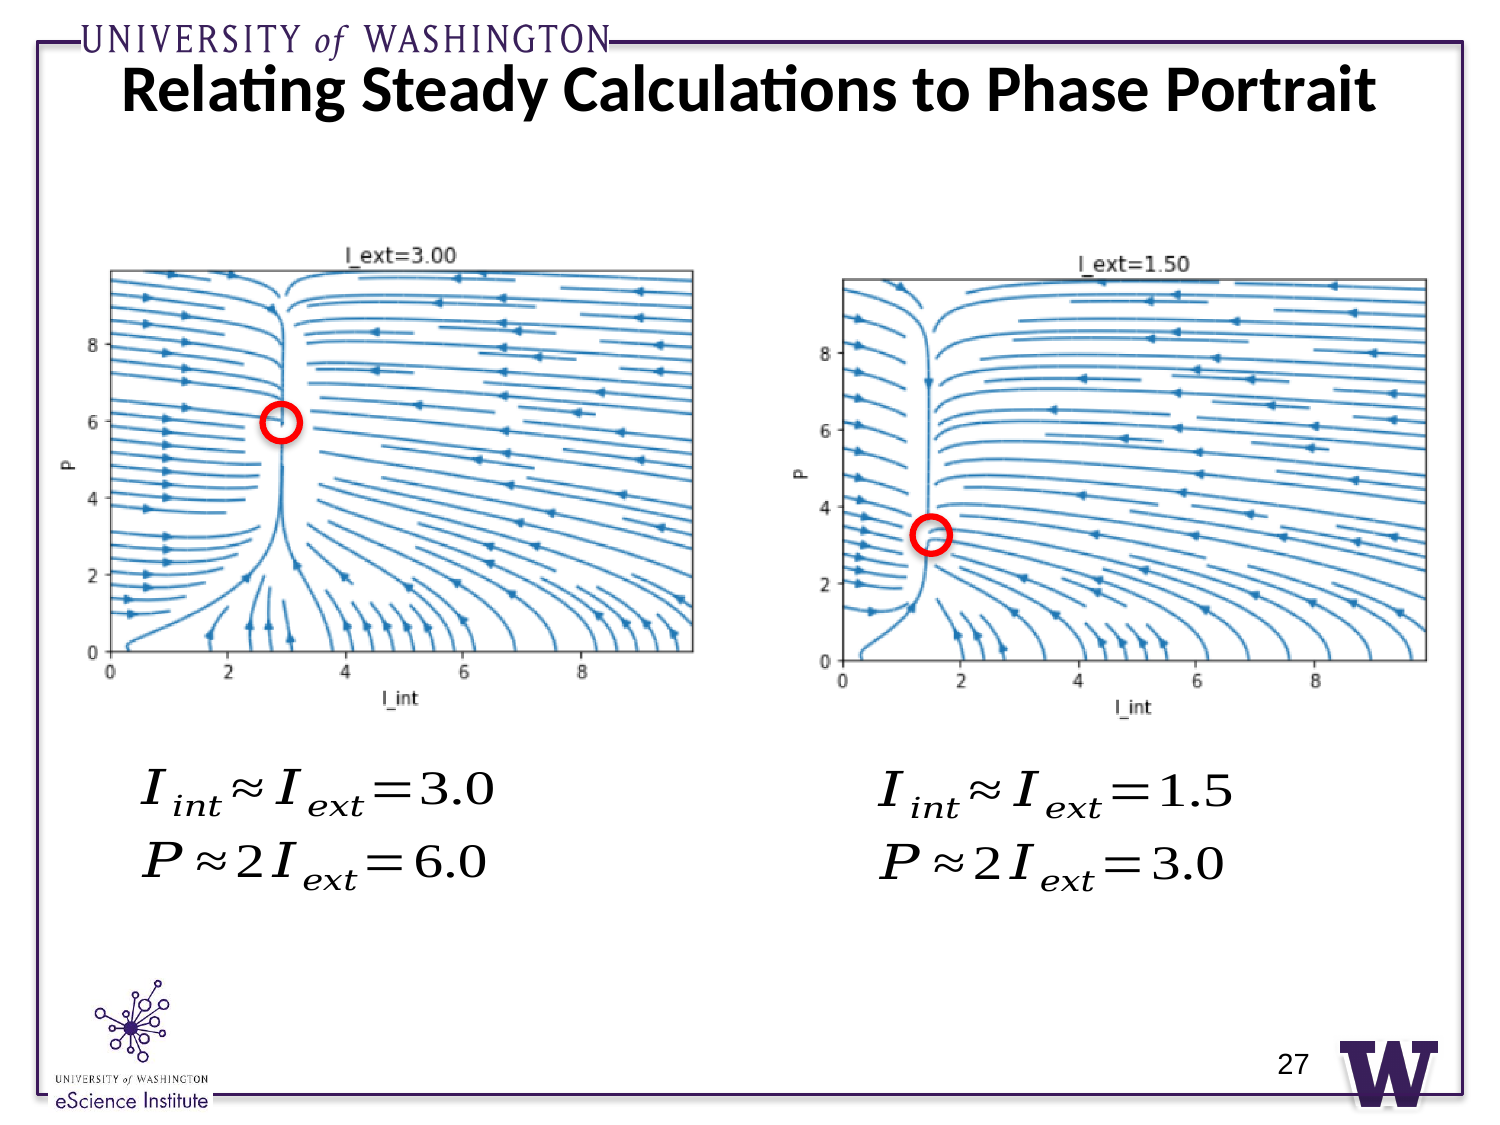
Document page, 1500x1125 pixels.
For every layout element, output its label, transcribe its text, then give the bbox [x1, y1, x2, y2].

picture [1350, 1041, 1438, 1093]
picture [49, 237, 726, 720]
picture [81, 24, 609, 37]
picture [48, 978, 213, 1113]
picture [778, 237, 1451, 730]
title Relating Steady Calculations to Phase Portrait [75, 37, 1425, 147]
slide_number 27 [1262, 1037, 1350, 1098]
picture [1340, 1096, 1438, 1107]
